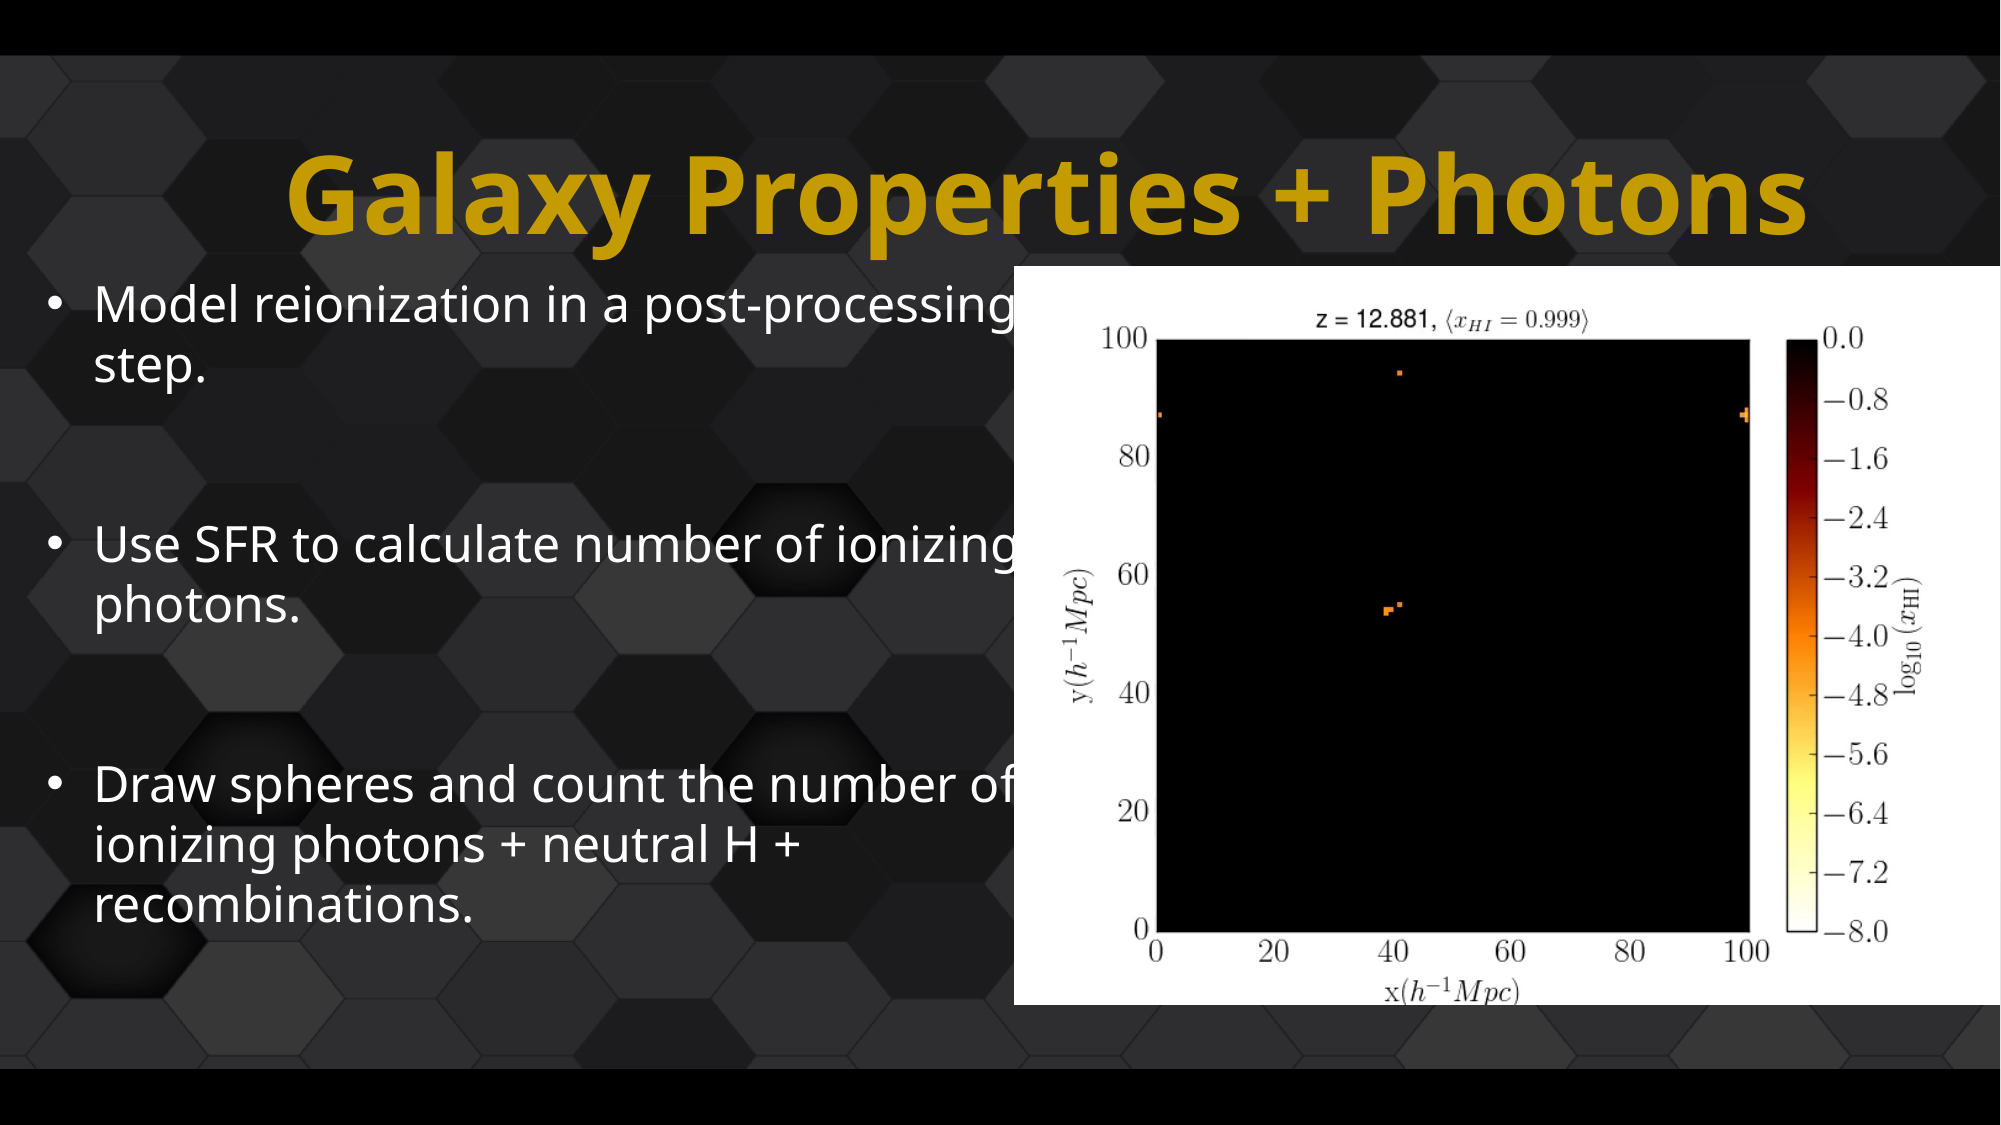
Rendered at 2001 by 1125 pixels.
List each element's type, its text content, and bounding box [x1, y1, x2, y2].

picture [0, 0, 2001, 1125]
text_box Model reionization in a post-processing step. Use SFR to calculate number of ionizing photons. Draw spheres and count the number of ionizing photons + neutral H + recombinations. [31, 265, 1013, 940]
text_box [1013, 265, 2000, 1005]
title Galaxy Properties + Photons [231, 43, 1863, 265]
